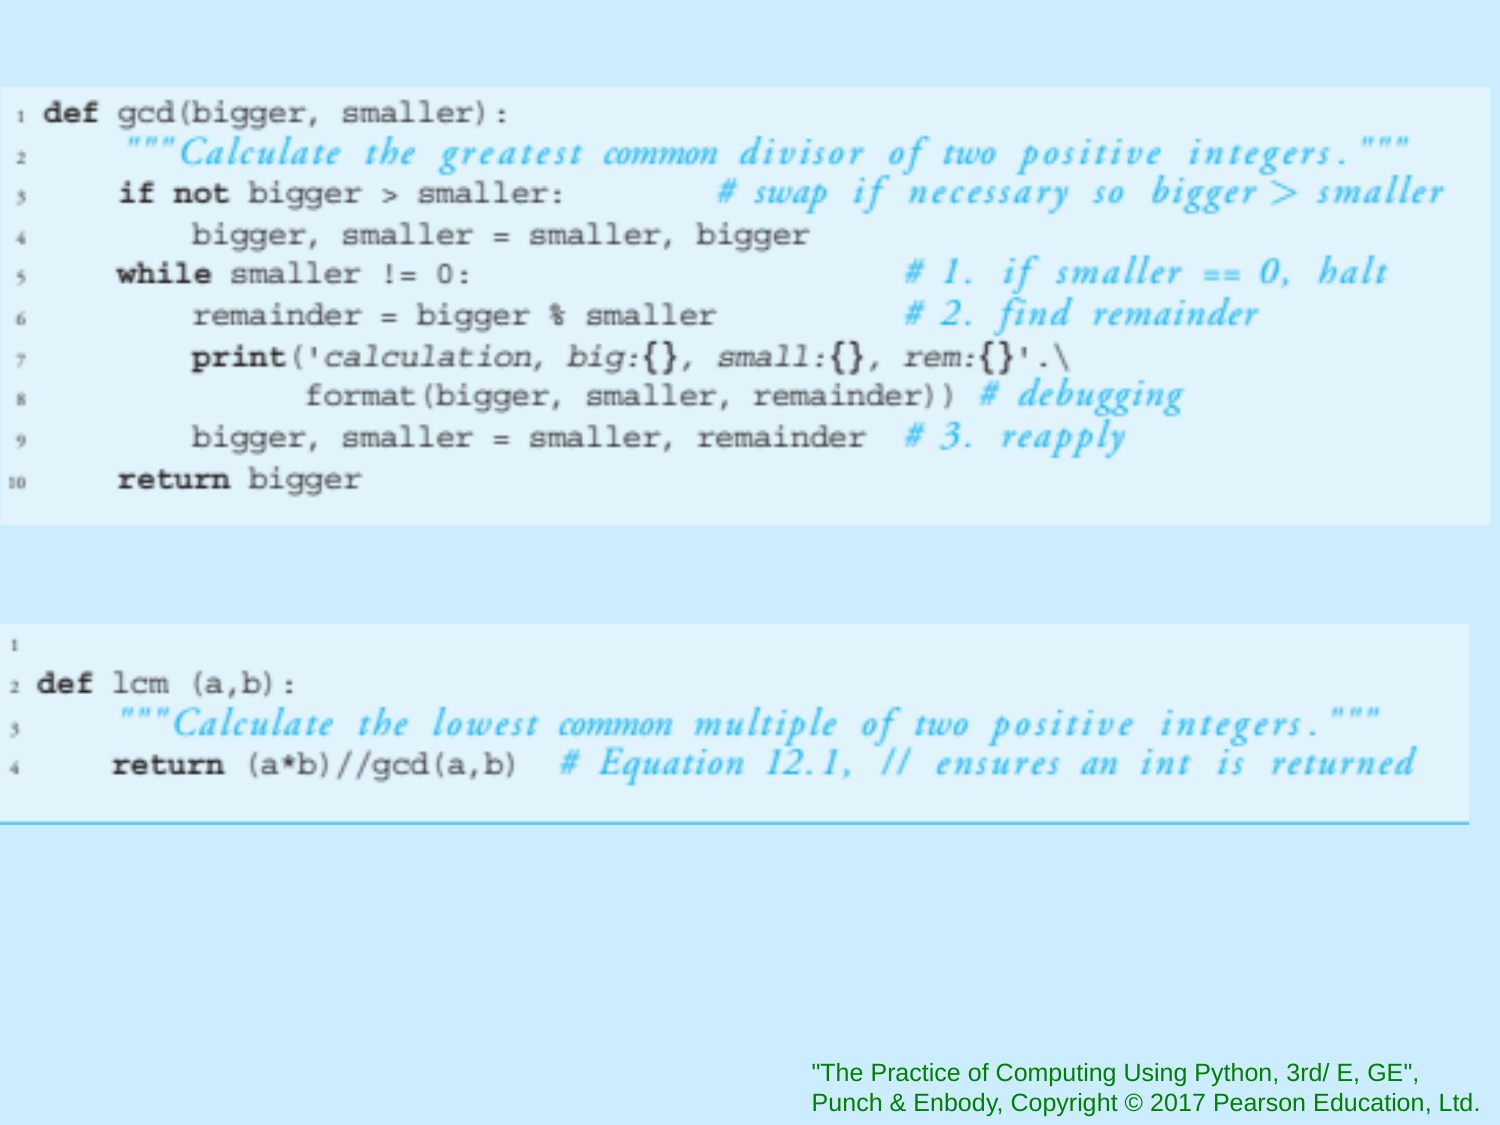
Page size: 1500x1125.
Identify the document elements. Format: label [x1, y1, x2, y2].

picture [0, 624, 1470, 826]
picture [0, 87, 1491, 526]
